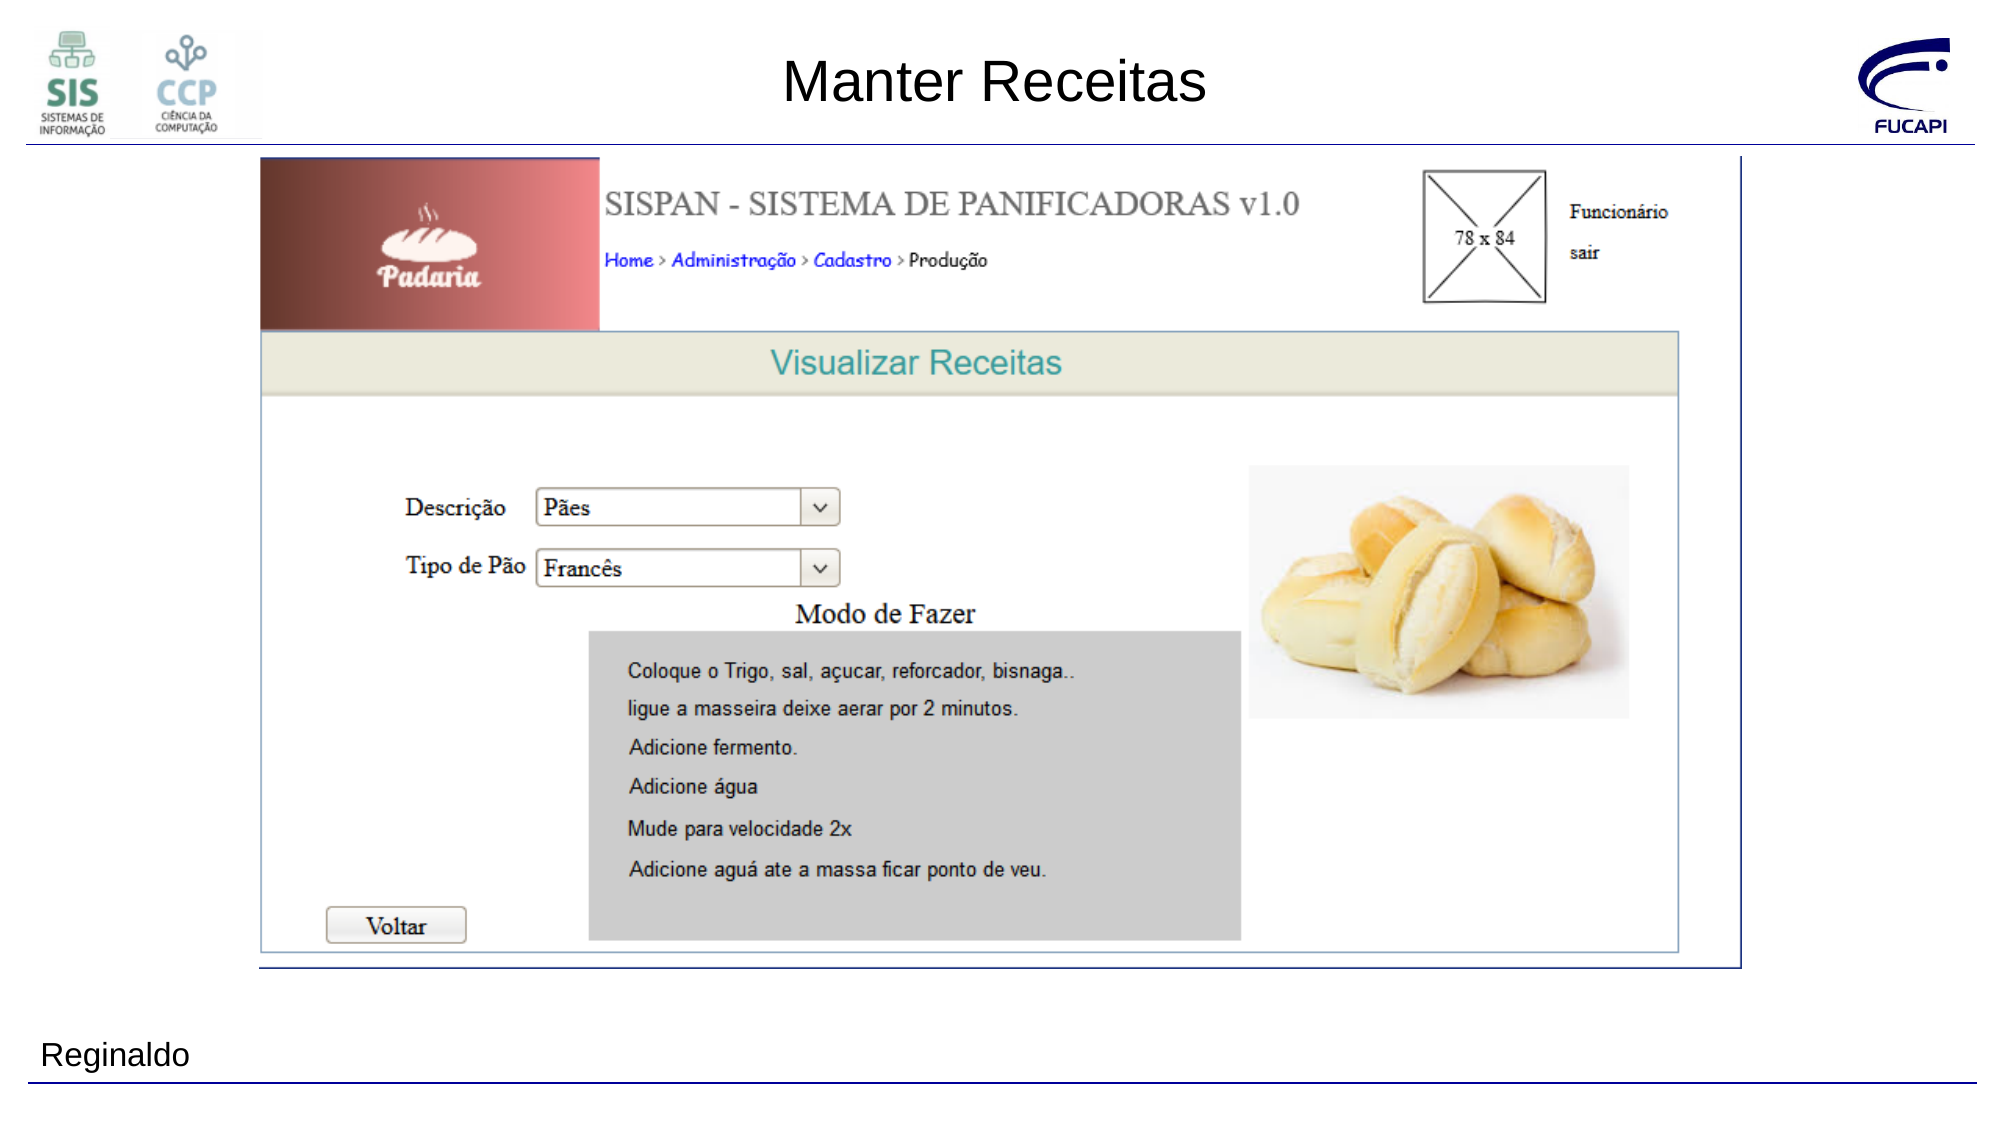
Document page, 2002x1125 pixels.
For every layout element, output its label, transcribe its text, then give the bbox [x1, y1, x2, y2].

picture [1858, 38, 1950, 133]
picture [259, 155, 1742, 969]
picture [33, 24, 263, 139]
text_box Manter Receitas [292, 35, 1699, 120]
text_box Reginaldo [25, 1025, 442, 1081]
